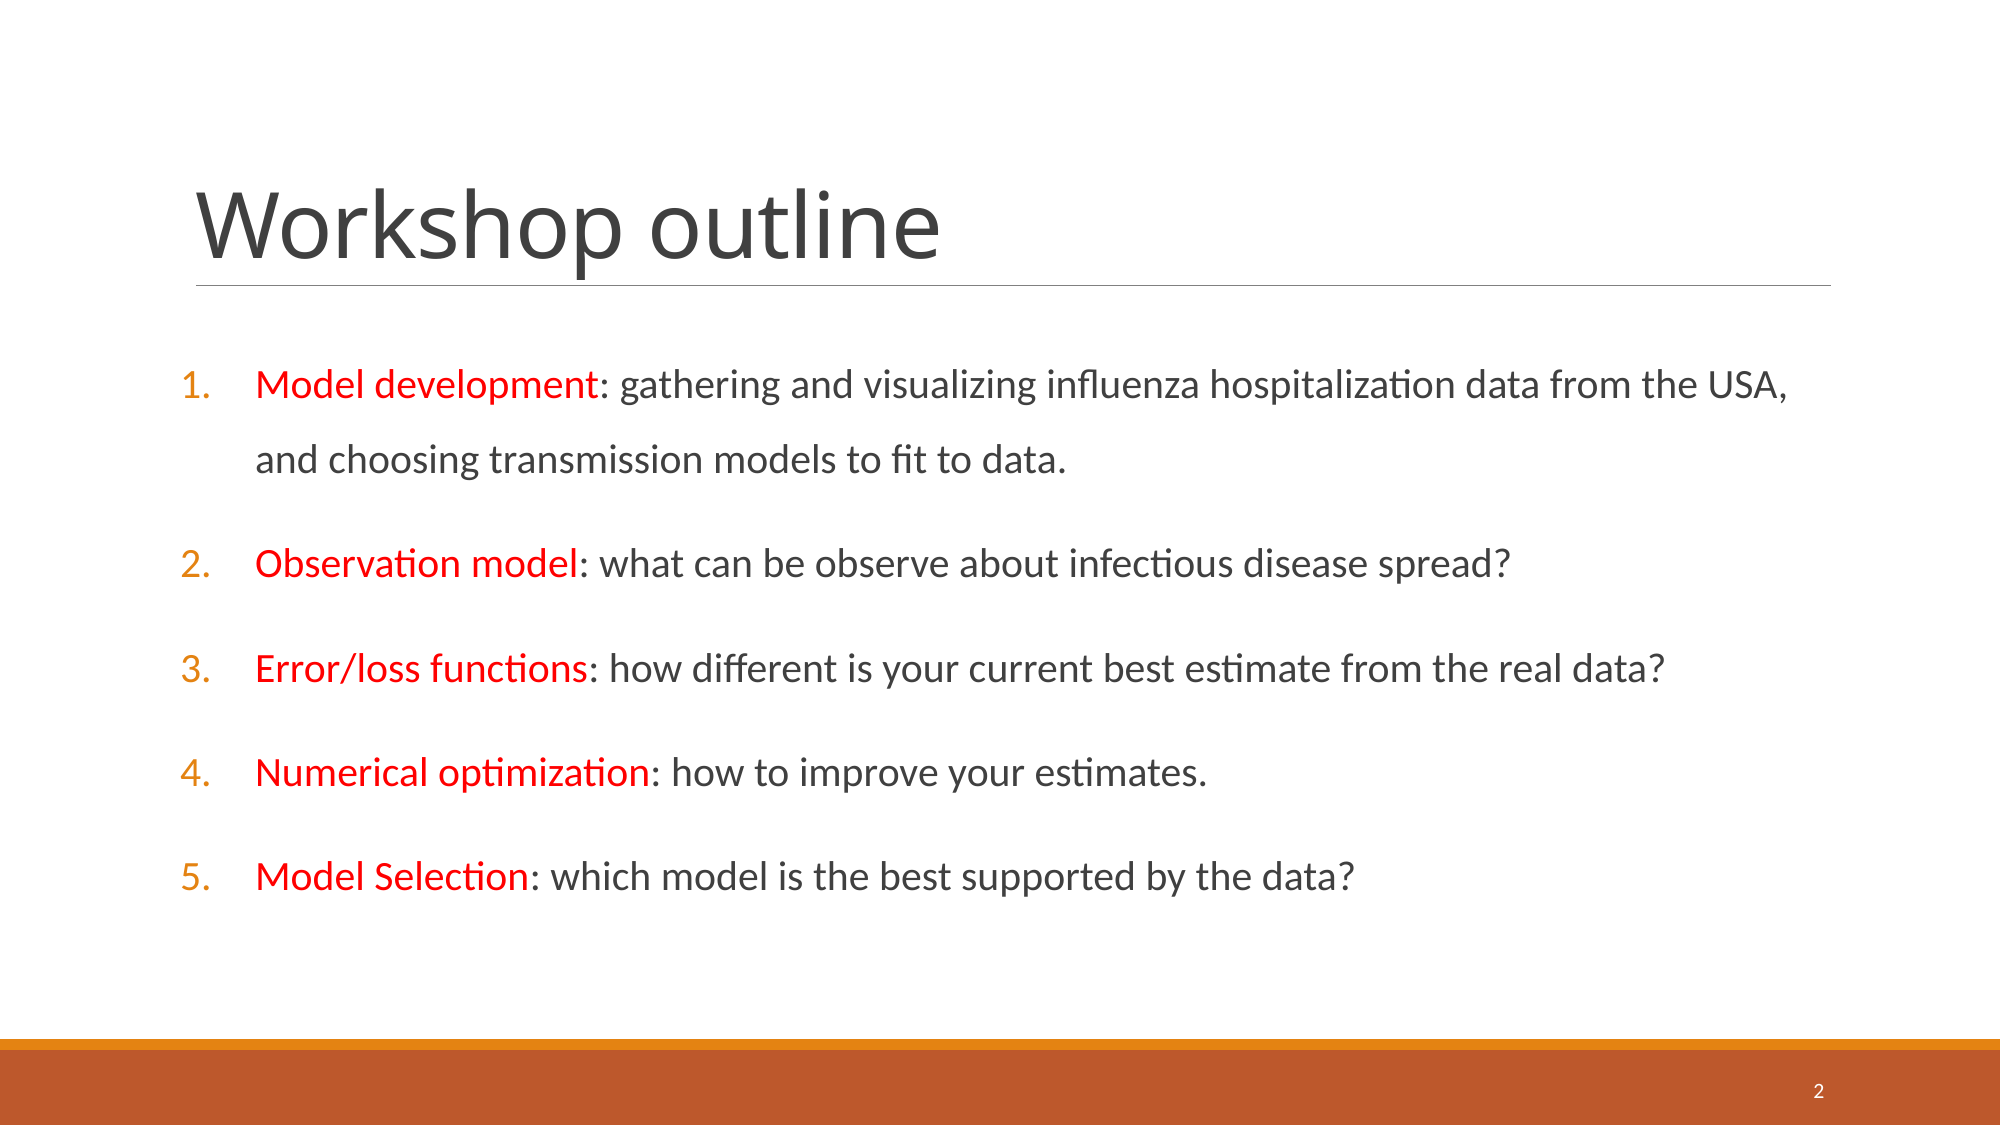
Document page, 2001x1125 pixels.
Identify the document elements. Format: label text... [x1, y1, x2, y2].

list Model development: gathering and visualizing influenza hospitalization data from the USA, and choosing transmission models to fit to data. Observation model: what can be observe about infectious disease spread? Error/loss functions: how different is your current best estimate from the real data? Numerical optimization: how to improve your estimates. Model Selection: which model is the best supported by the data? [180, 324, 1863, 1011]
slide_number 2 [1624, 1059, 1840, 1120]
title Workshop outline [180, 47, 1830, 285]
